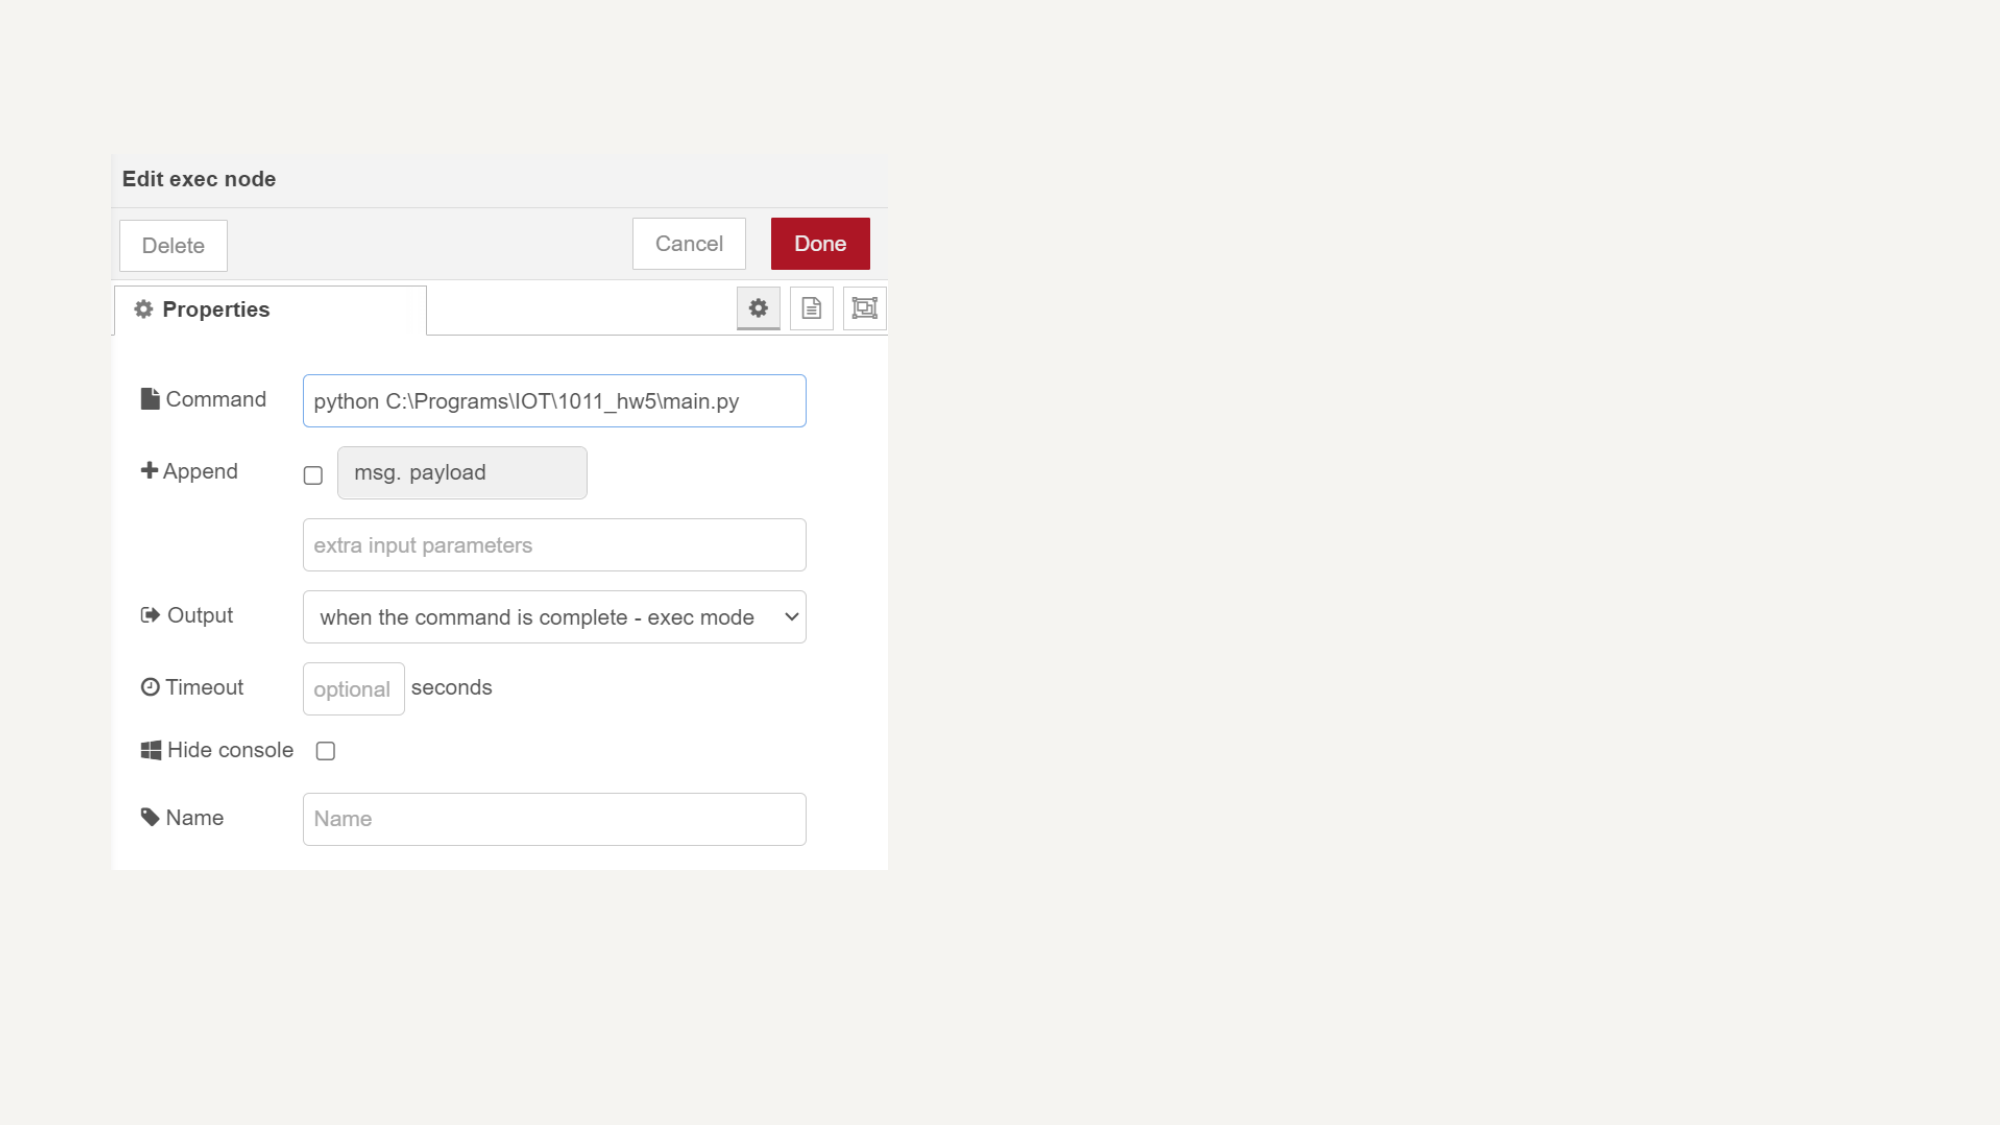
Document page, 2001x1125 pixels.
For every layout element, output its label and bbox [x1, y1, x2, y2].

picture [111, 154, 888, 870]
text_box [0, 0, 2000, 1125]
